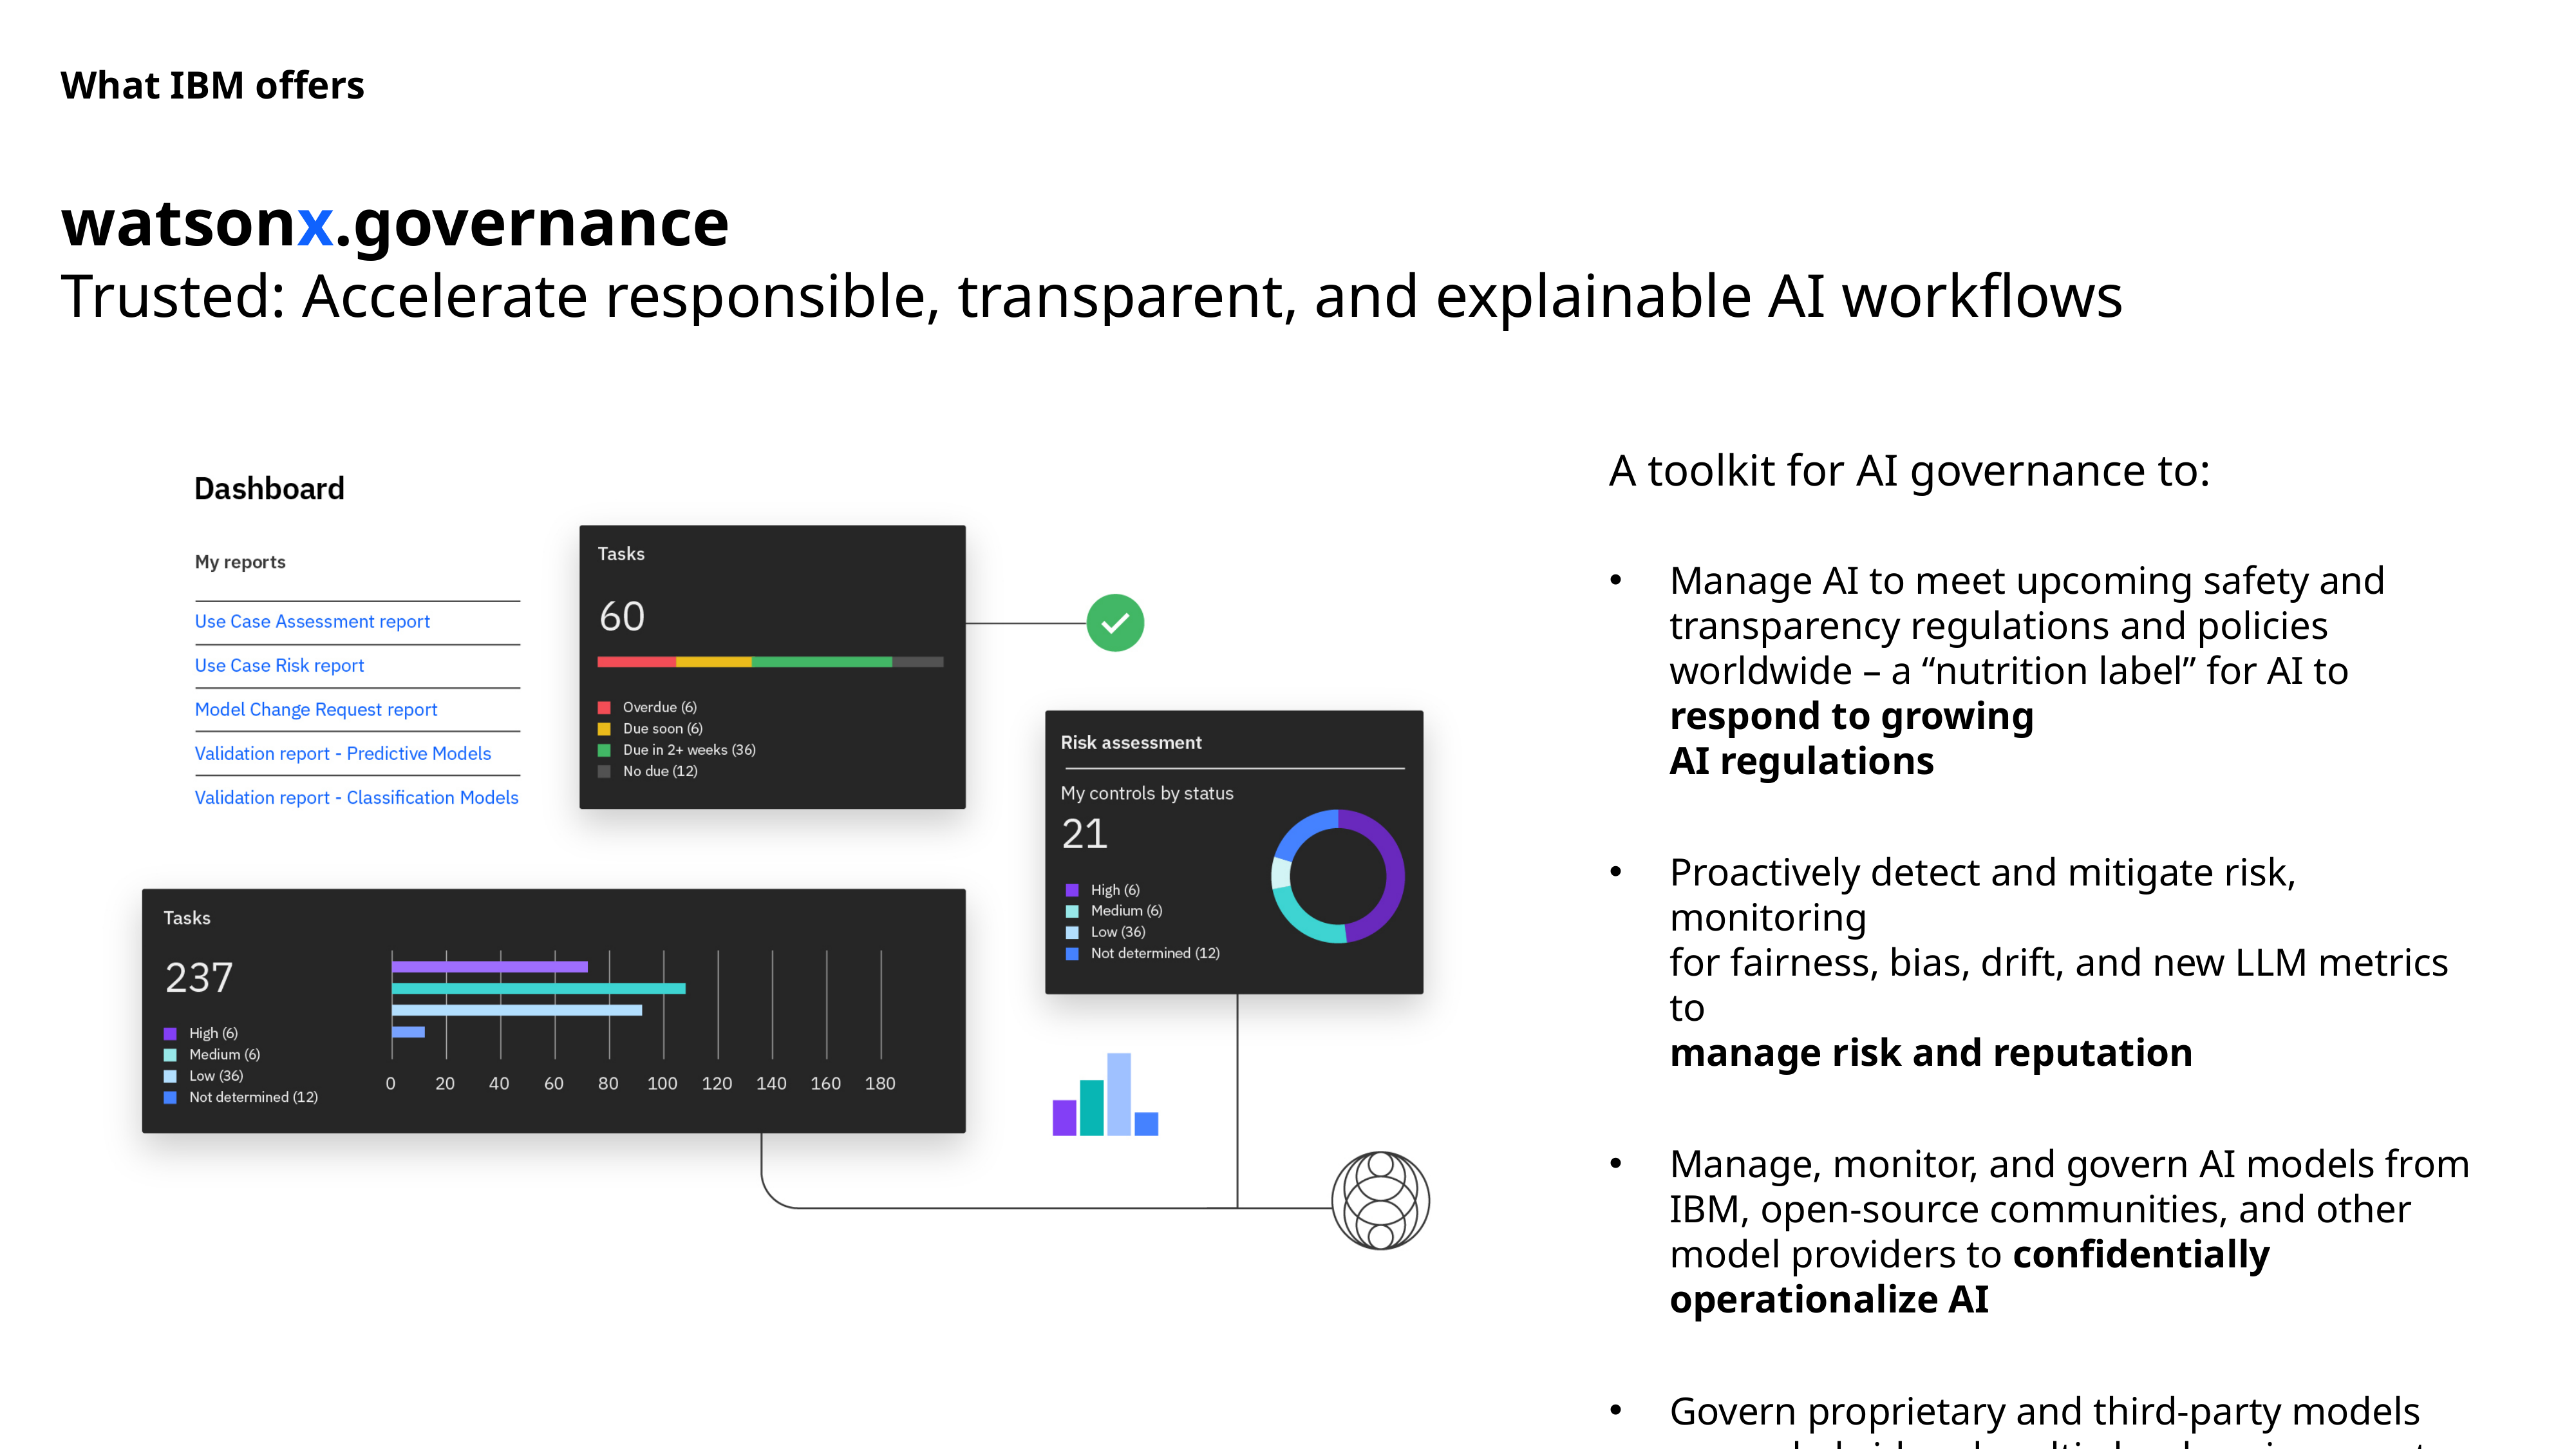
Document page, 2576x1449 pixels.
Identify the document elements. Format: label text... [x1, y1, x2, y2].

picture [61, 326, 1495, 1366]
text_box watsonx.governance Trusted: Accelerate responsible, transparent, and explainable AI workflows [61, 181, 2494, 345]
text_box What IBM offers [61, 61, 644, 113]
text_box A toolkit for AI governance to: Manage AI to meet upcoming safety and transparency regulations and policies worldwide – a “nutrition label” for AI to respond to growing AI regulations Proactively detect and mitigate risk, monitoring for fairness, bias, drift, and new LLM metrics to manage risk and reputation Manage, monitor, and govern AI models from IBM, open-source communities, and other model providers to confidentially operationalize AI Govern proprietary and third-party models across hybrid and multi-cloud environments [1609, 442, 2494, 1323]
